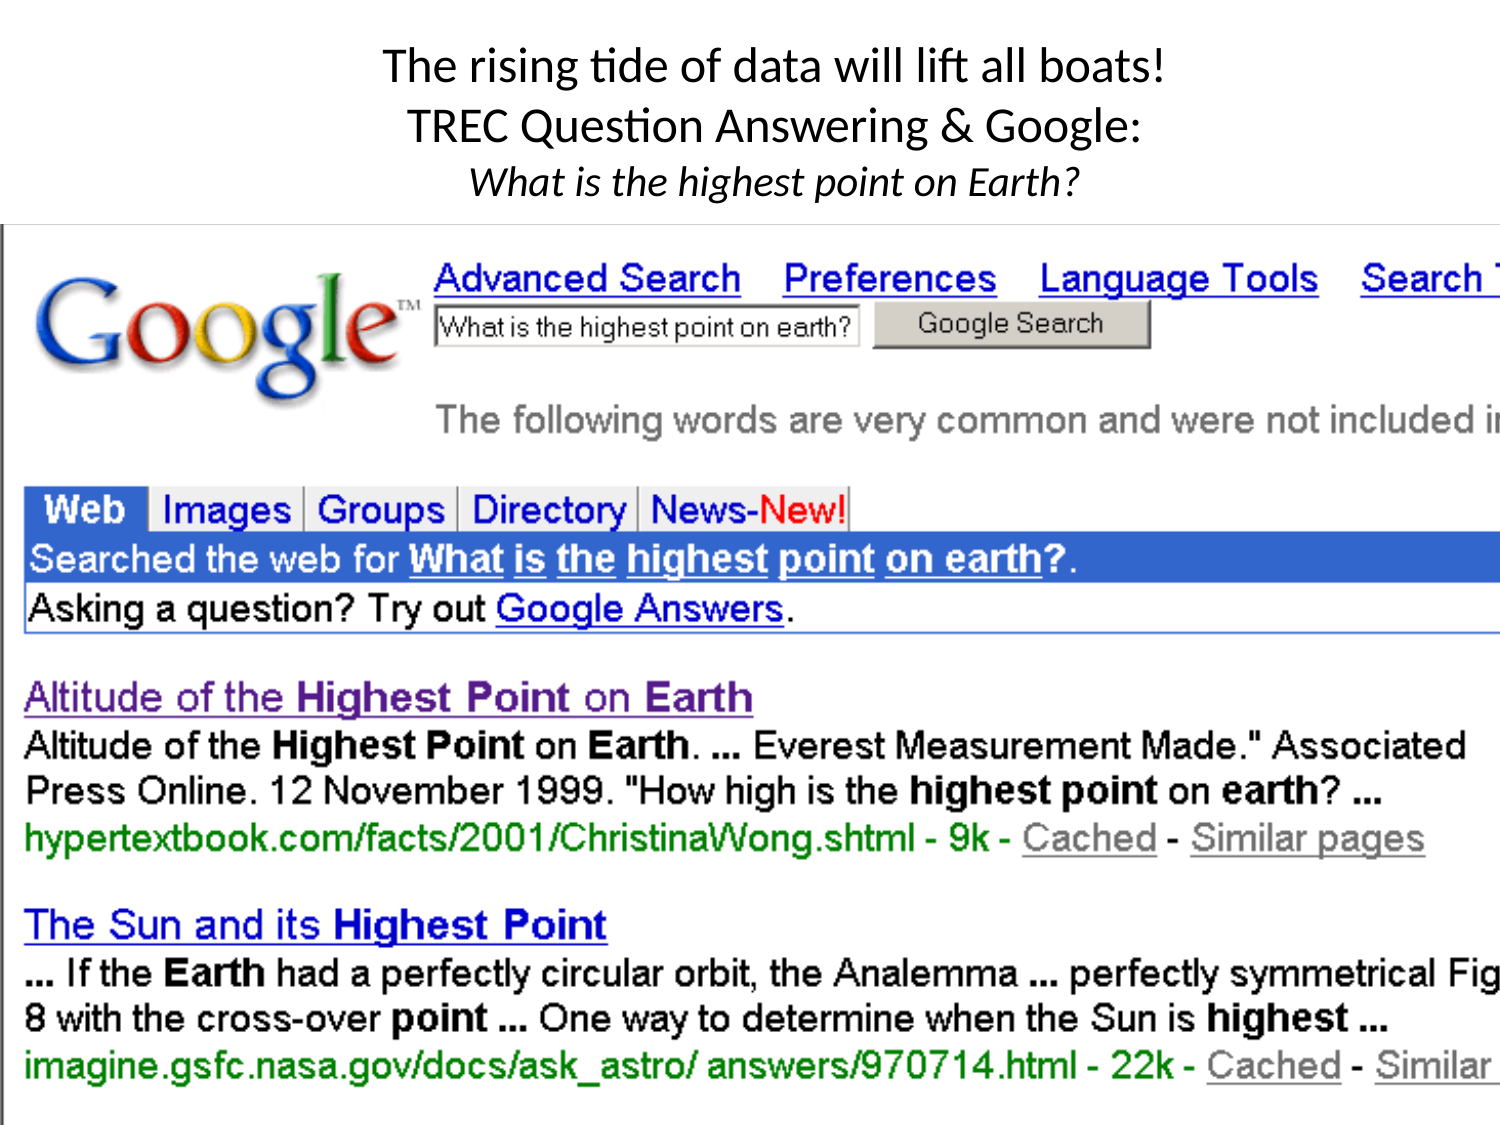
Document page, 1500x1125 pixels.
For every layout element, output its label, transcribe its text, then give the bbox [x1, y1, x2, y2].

title The rising tide of data will lift all boats! TREC Question Answering & Google: What is the highest point on Earth? [99, 24, 1450, 213]
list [0, 224, 1500, 1125]
